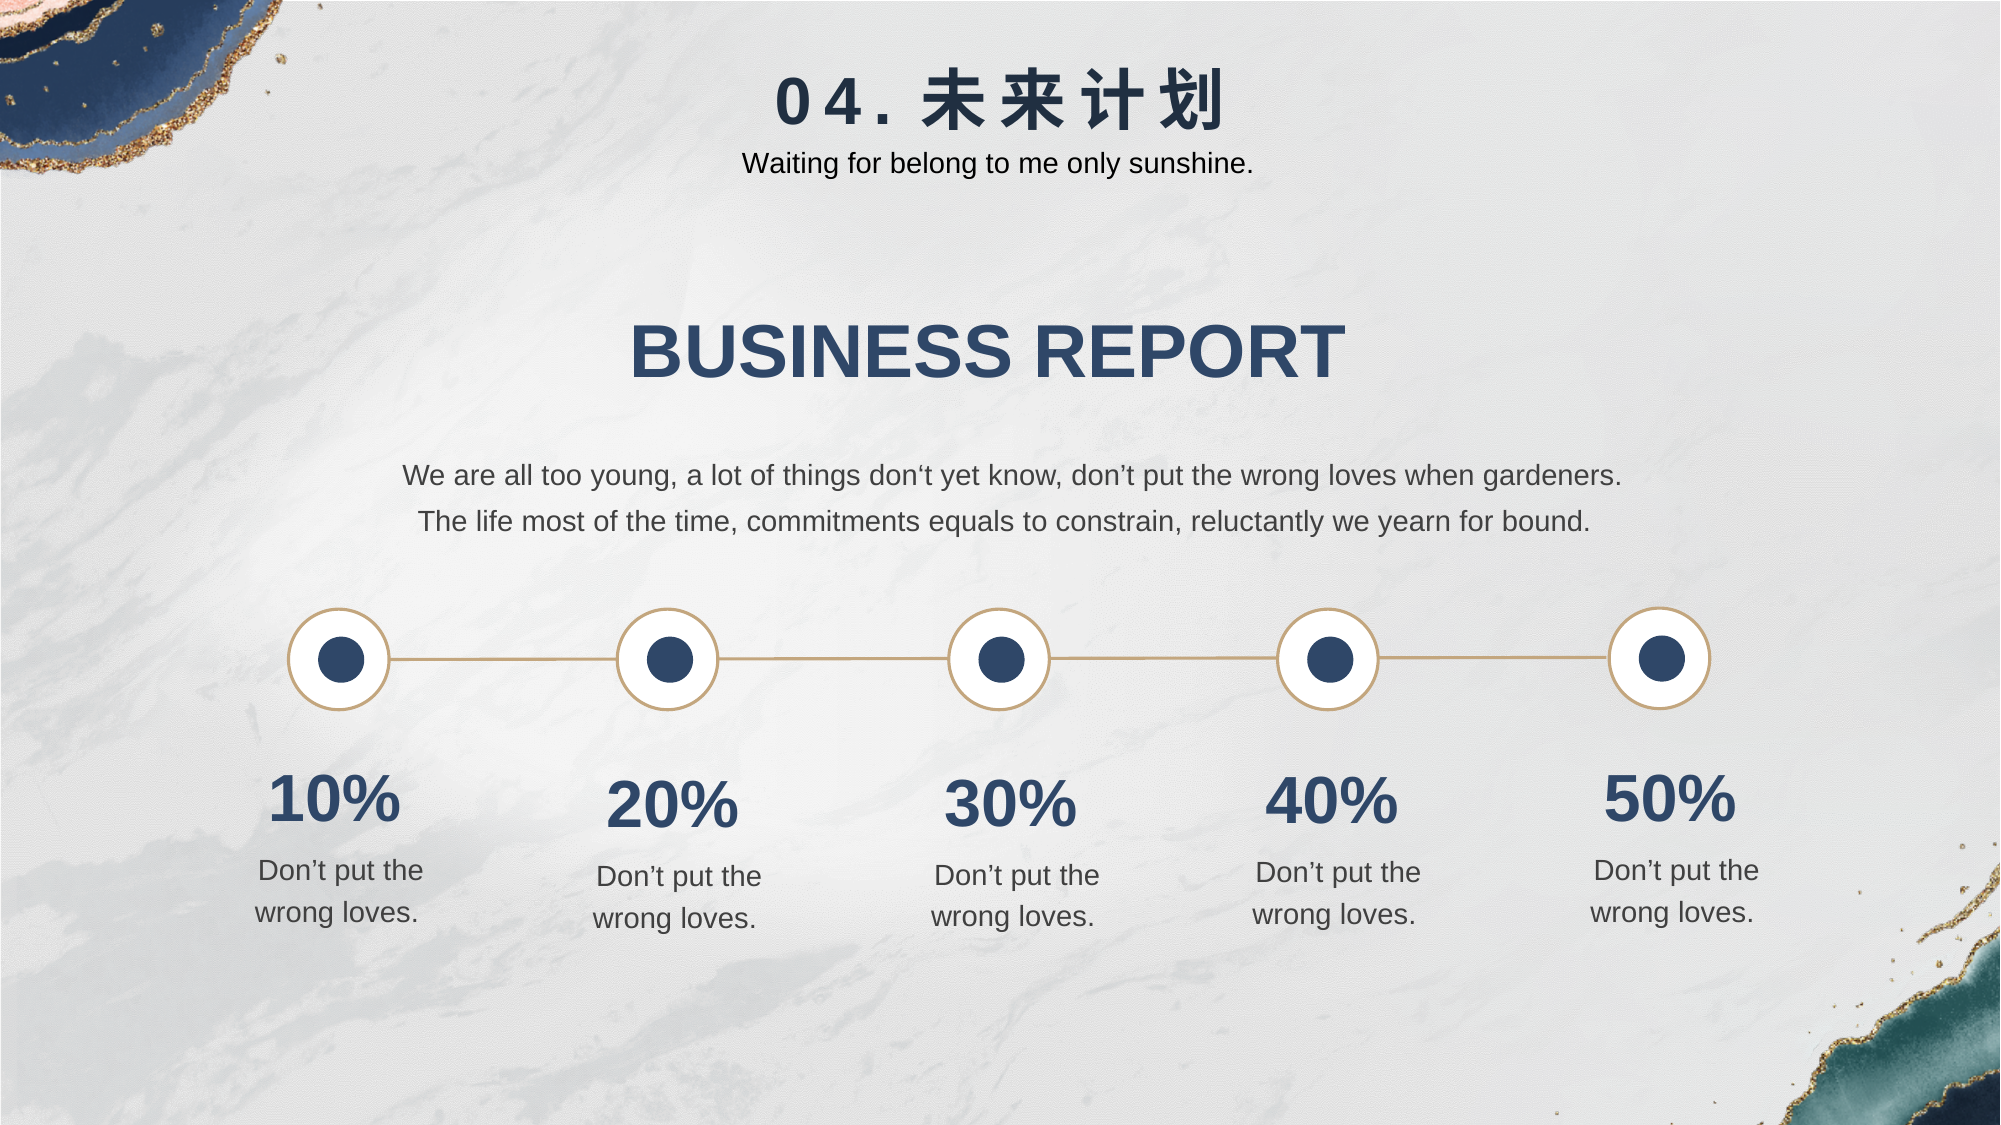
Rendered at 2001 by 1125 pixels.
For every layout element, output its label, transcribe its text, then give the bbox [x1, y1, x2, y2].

text_box We are all too young, a lot of things don‘t yet know, don’t put the wrong loves when gardeners. The life most of the time, commitments equals to constrain, reluctantly we yearn for bound. [1563, 451, 1652, 545]
text_box We are all too young, a lot of things don‘t yet know, don’t put the wrong loves when gardeners. The life most of the time, commitments equals to constrain, reluctantly we yearn for bound. [375, 451, 437, 545]
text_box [225, 607, 1794, 942]
picture [0, 0, 2000, 1125]
